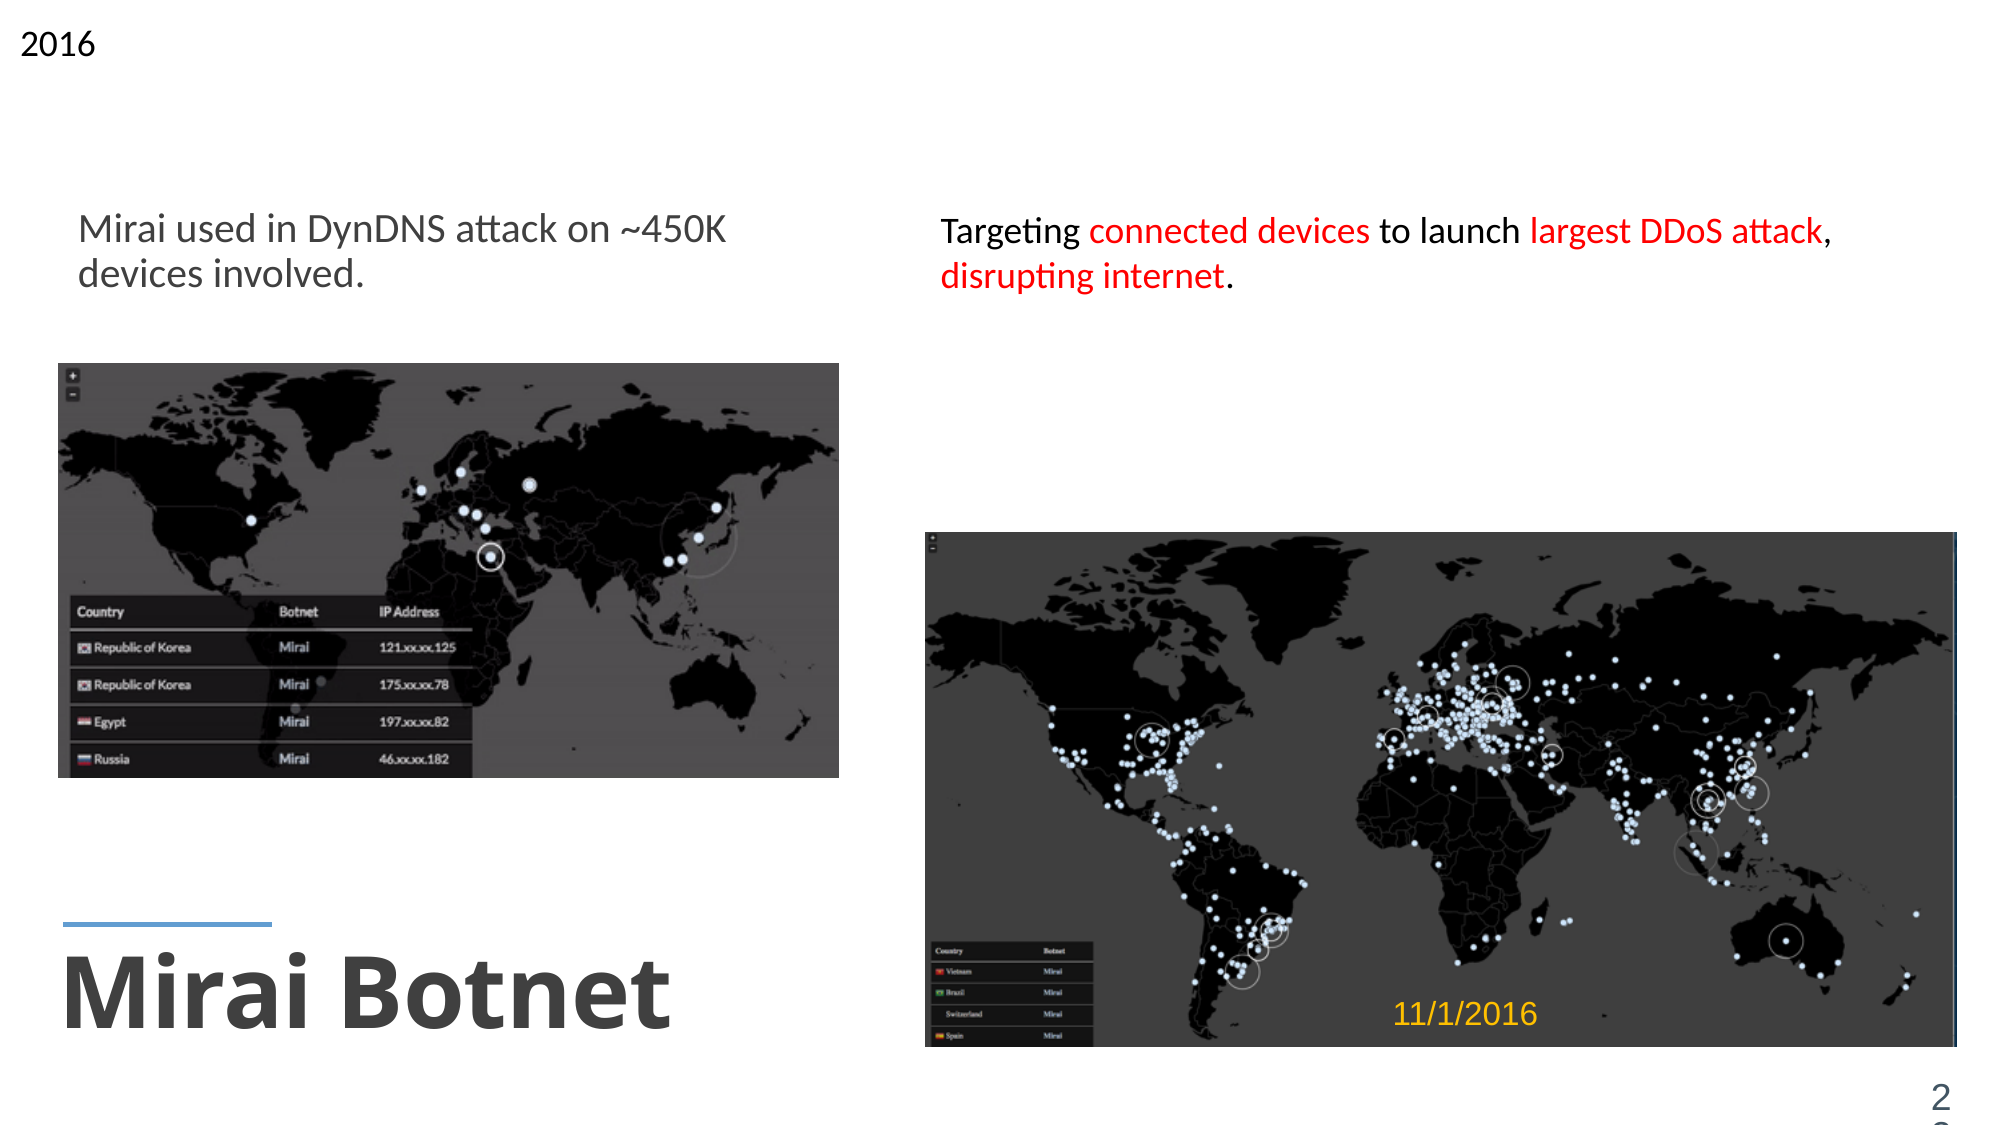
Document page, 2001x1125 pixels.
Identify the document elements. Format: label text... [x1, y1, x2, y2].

picture [925, 531, 1958, 1048]
text_box Mirai Botnet [43, 939, 1443, 1100]
text_box Targeting connected devices to launch largest DDoS attack, disrupting internet. [925, 199, 1957, 304]
slide_number 22 [1784, 1059, 2000, 1120]
text_box 22 [1916, 1065, 1967, 1100]
text_box Mirai used in DynDNS attack on ~450K devices involved. [63, 199, 839, 338]
picture [57, 363, 840, 779]
text_box 2016 [5, 11, 111, 72]
